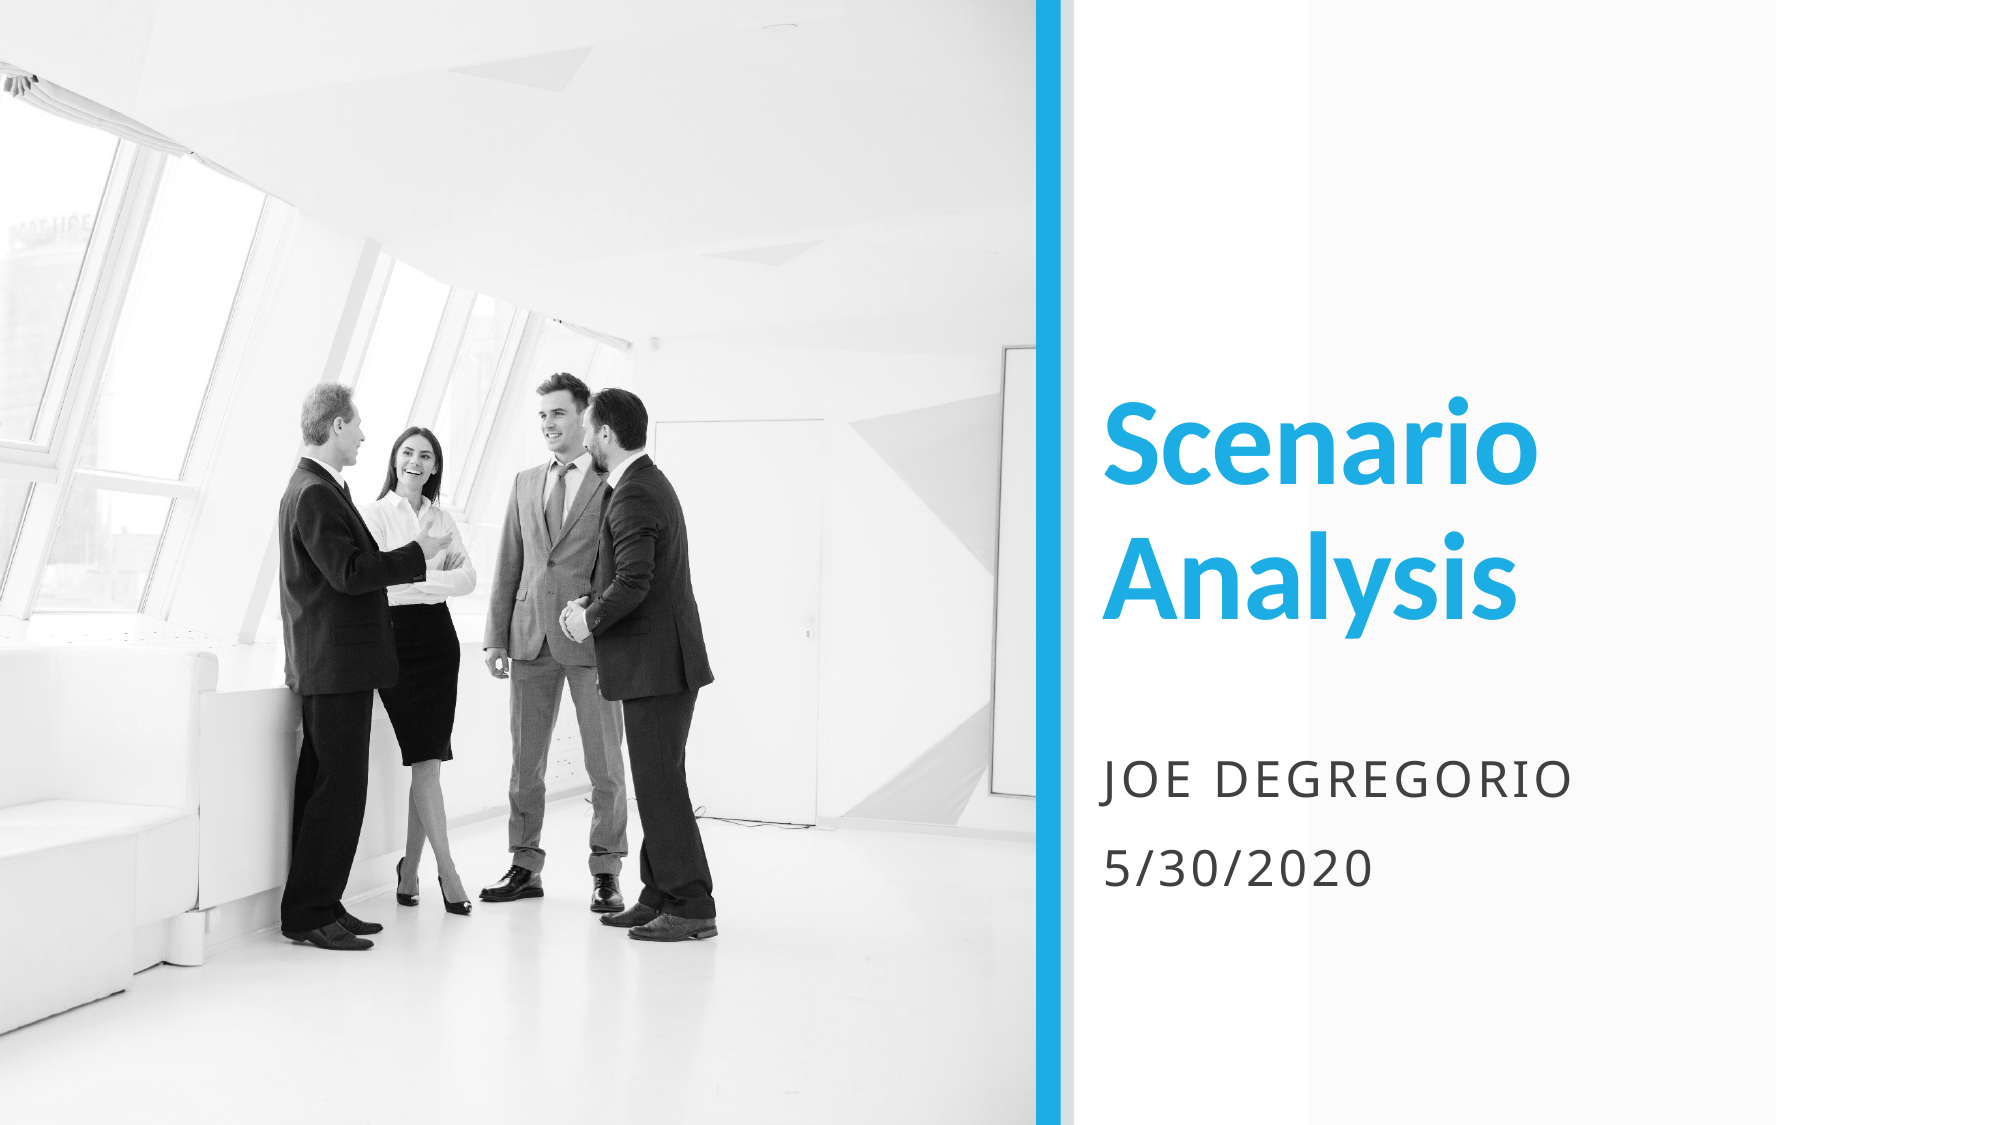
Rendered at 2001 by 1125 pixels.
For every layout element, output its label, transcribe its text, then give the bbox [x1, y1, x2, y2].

subtitle Joe Degregorio 5/30/2020 [1087, 739, 1831, 950]
picture [0, 0, 1036, 1125]
title Scenario Analysis [1087, 124, 1830, 654]
